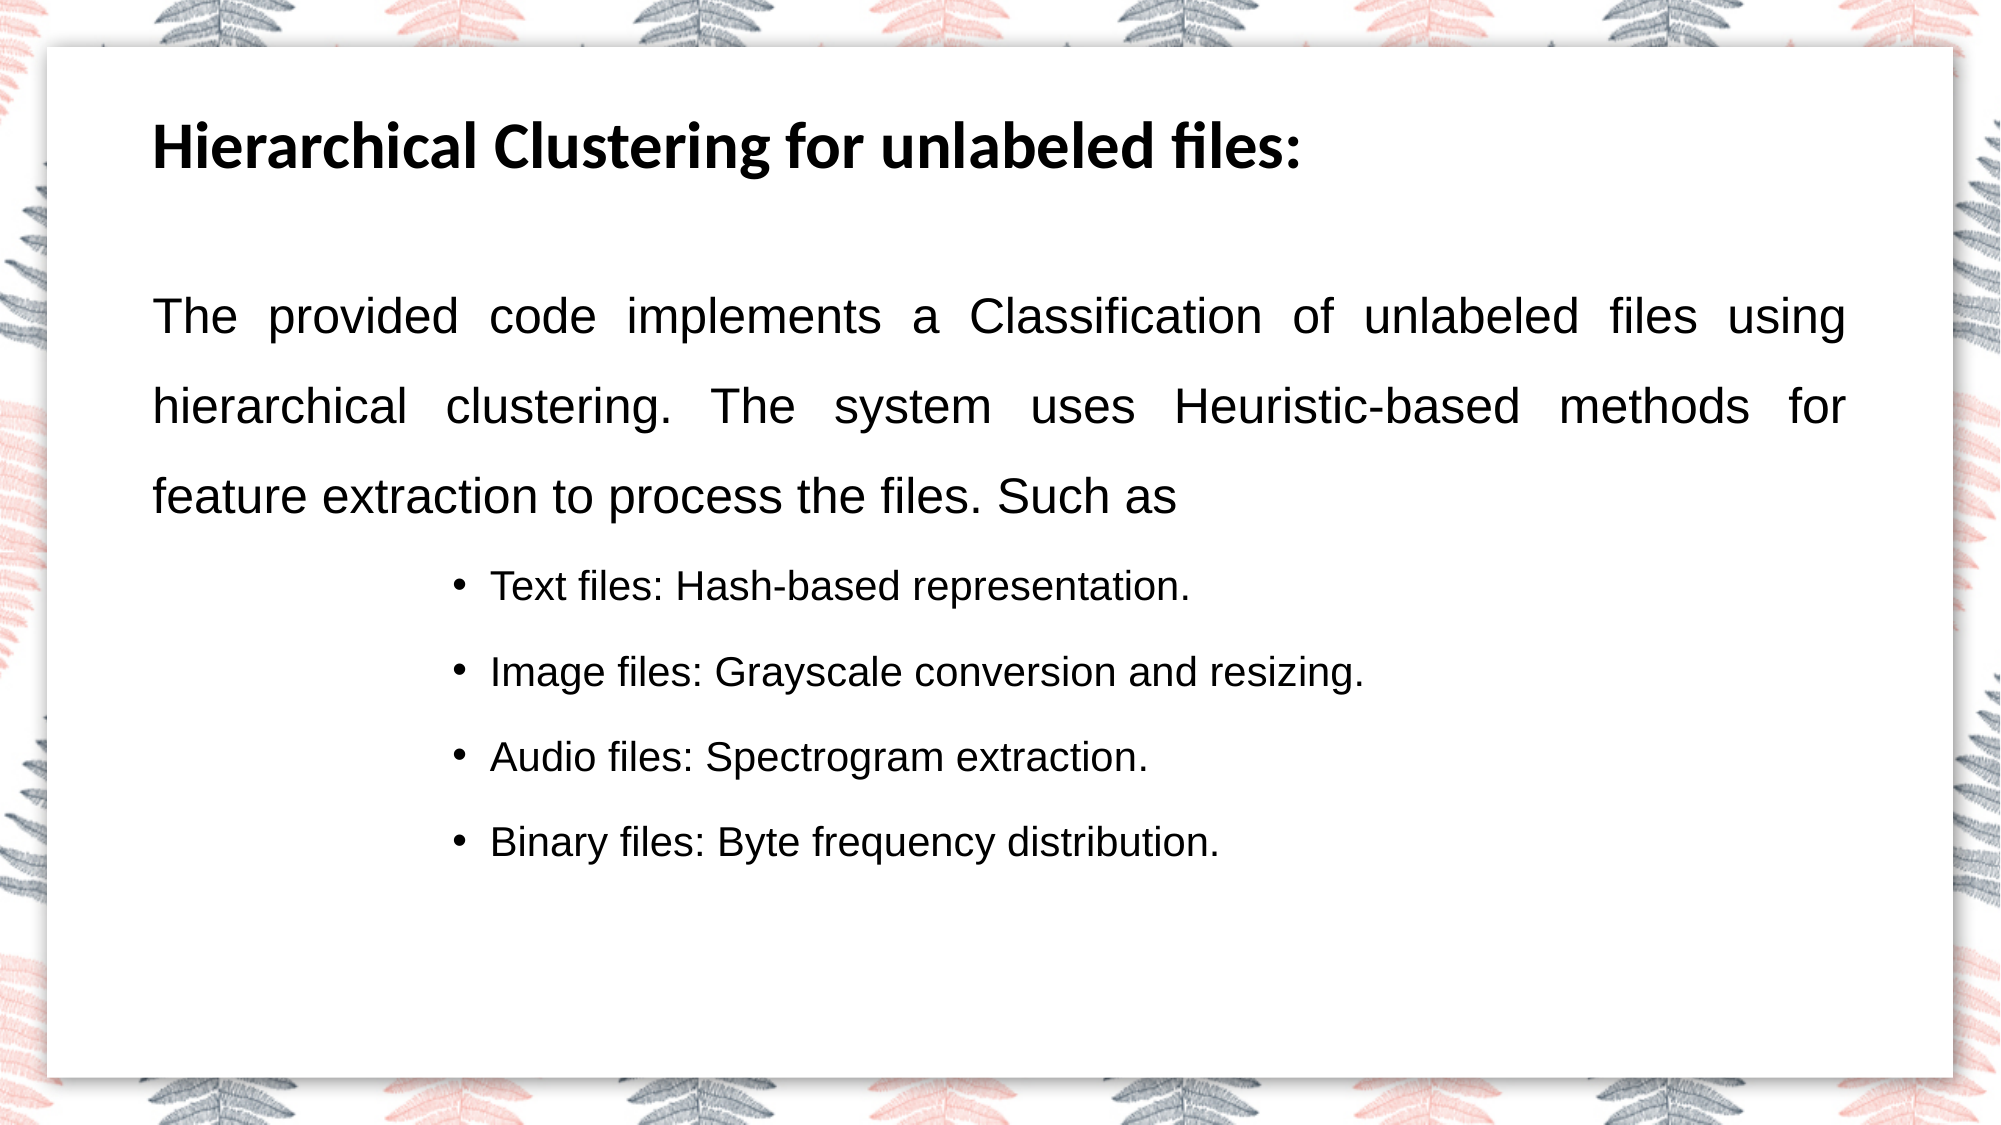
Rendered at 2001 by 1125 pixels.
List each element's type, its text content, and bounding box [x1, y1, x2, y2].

text_box Hierarchical Clustering for unlabeled files: [137, 94, 1863, 224]
list The provided code implements a Classification of unlabeled files using hierarchical clustering. The system uses Heuristic-based methods for feature extraction to process the files. Such as Text files: Hash-based representation. Image files: Grayscale conversion and resizing. Audio files: Spectrogram extraction. Binary files: Byte frequency distribution. [137, 246, 1863, 1014]
text_box [46, 46, 1954, 1079]
picture [0, 0, 2001, 1125]
